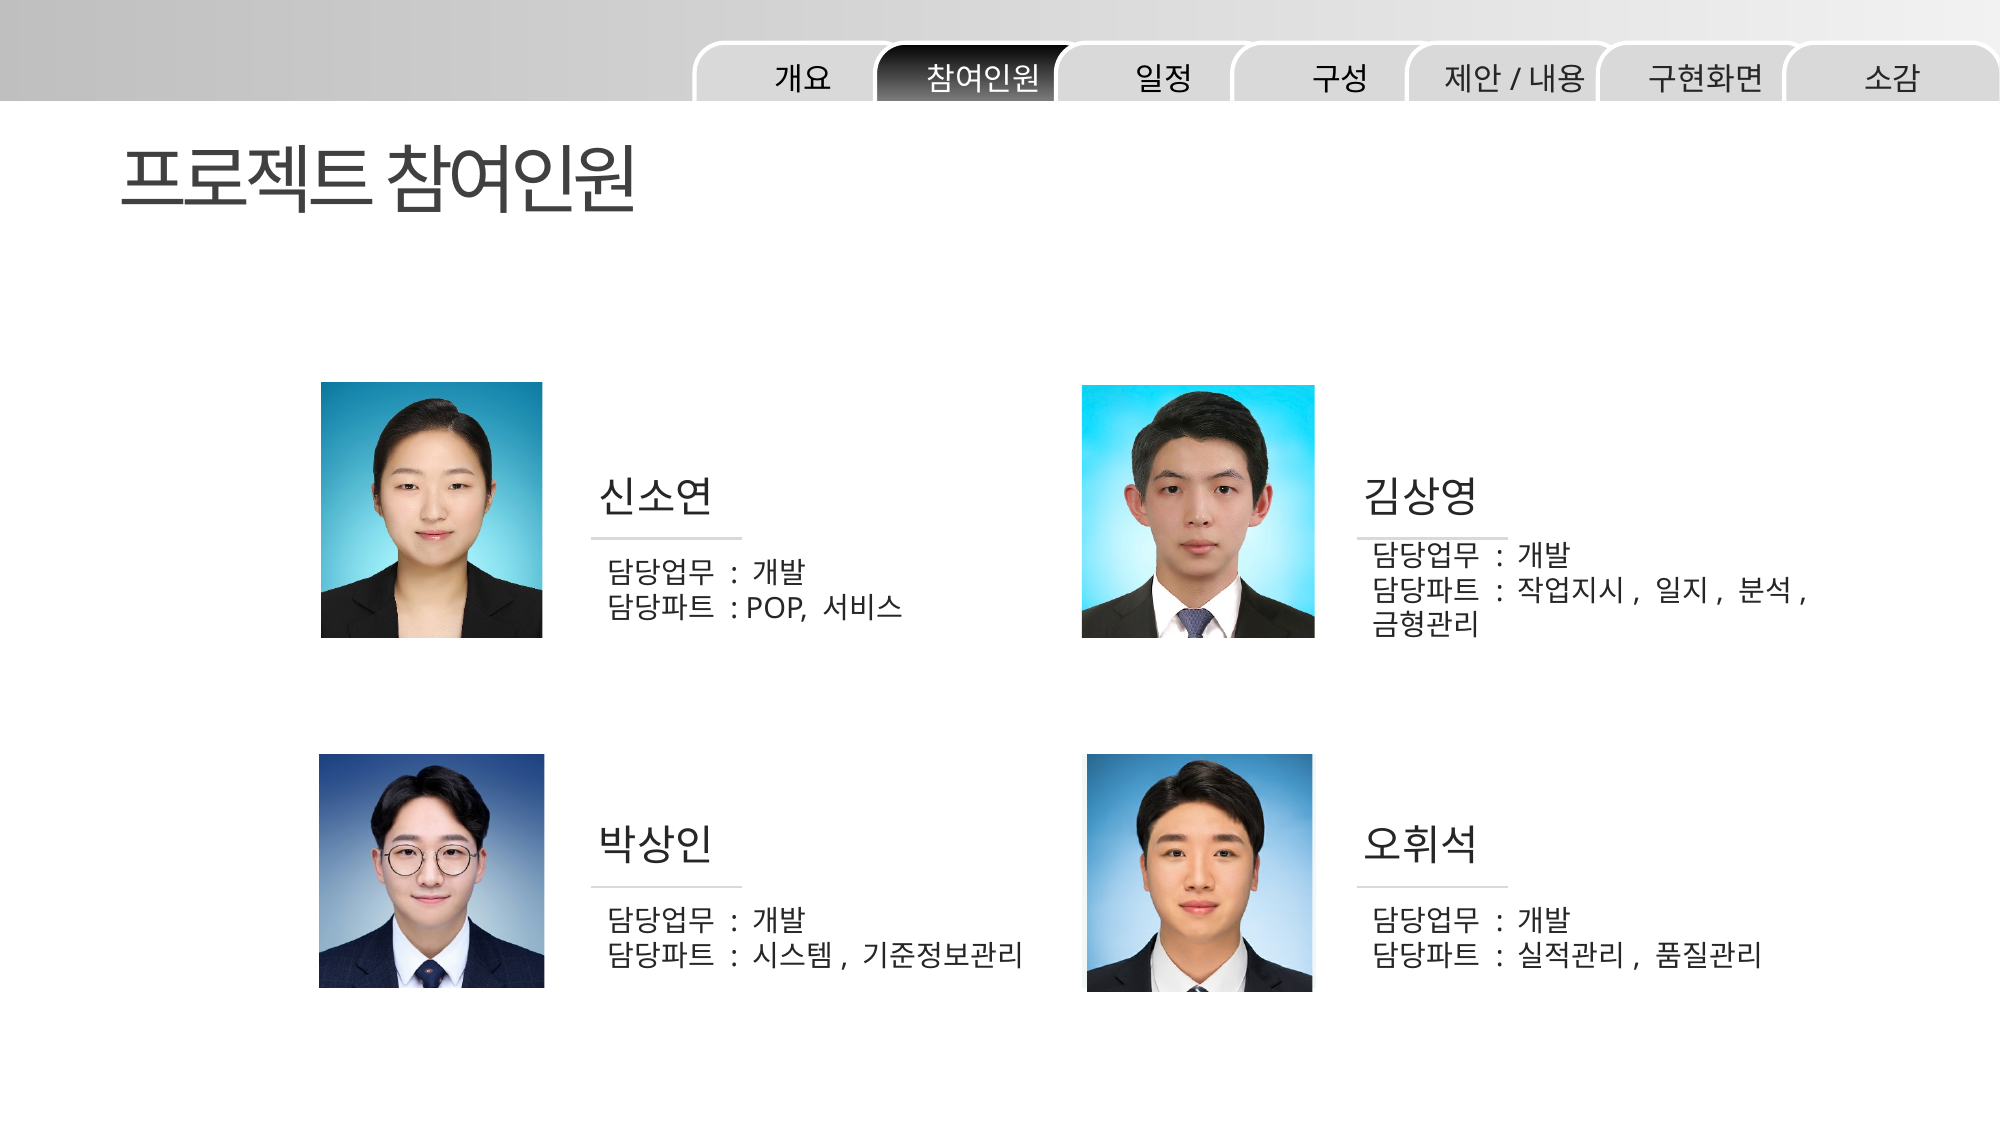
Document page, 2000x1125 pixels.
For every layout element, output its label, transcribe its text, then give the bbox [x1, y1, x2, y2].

text_box 신소연 [583, 468, 856, 523]
text_box 박상인 [583, 816, 856, 872]
text_box 프로젝트 참여인원 [104, 125, 657, 231]
picture [318, 754, 545, 988]
text_box 담당업무 : 개발 담당파트 : POP, 서비스 [592, 561, 1012, 617]
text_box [1315, 0, 1377, 727]
text_box [1380, 0, 2000, 56]
text_box 담당업무 : 개발 담당파트 : 실적관리, 품질관리 [1357, 910, 1851, 965]
picture [312, 381, 545, 639]
text_box 김상영 [1380, 468, 1622, 523]
text_box [0, 0, 1310, 103]
text_box 오휘석 [1349, 816, 1622, 872]
picture [1082, 754, 1316, 992]
text_box 담당업무 : 개발 담당파트 : 작업지시, 일지, 분석, 금형관리 [1380, 561, 1933, 617]
text_box 담당업무 : 개발 담당파트 : 시스템, 기준정보관리 [592, 910, 1069, 965]
picture [1081, 385, 1315, 639]
